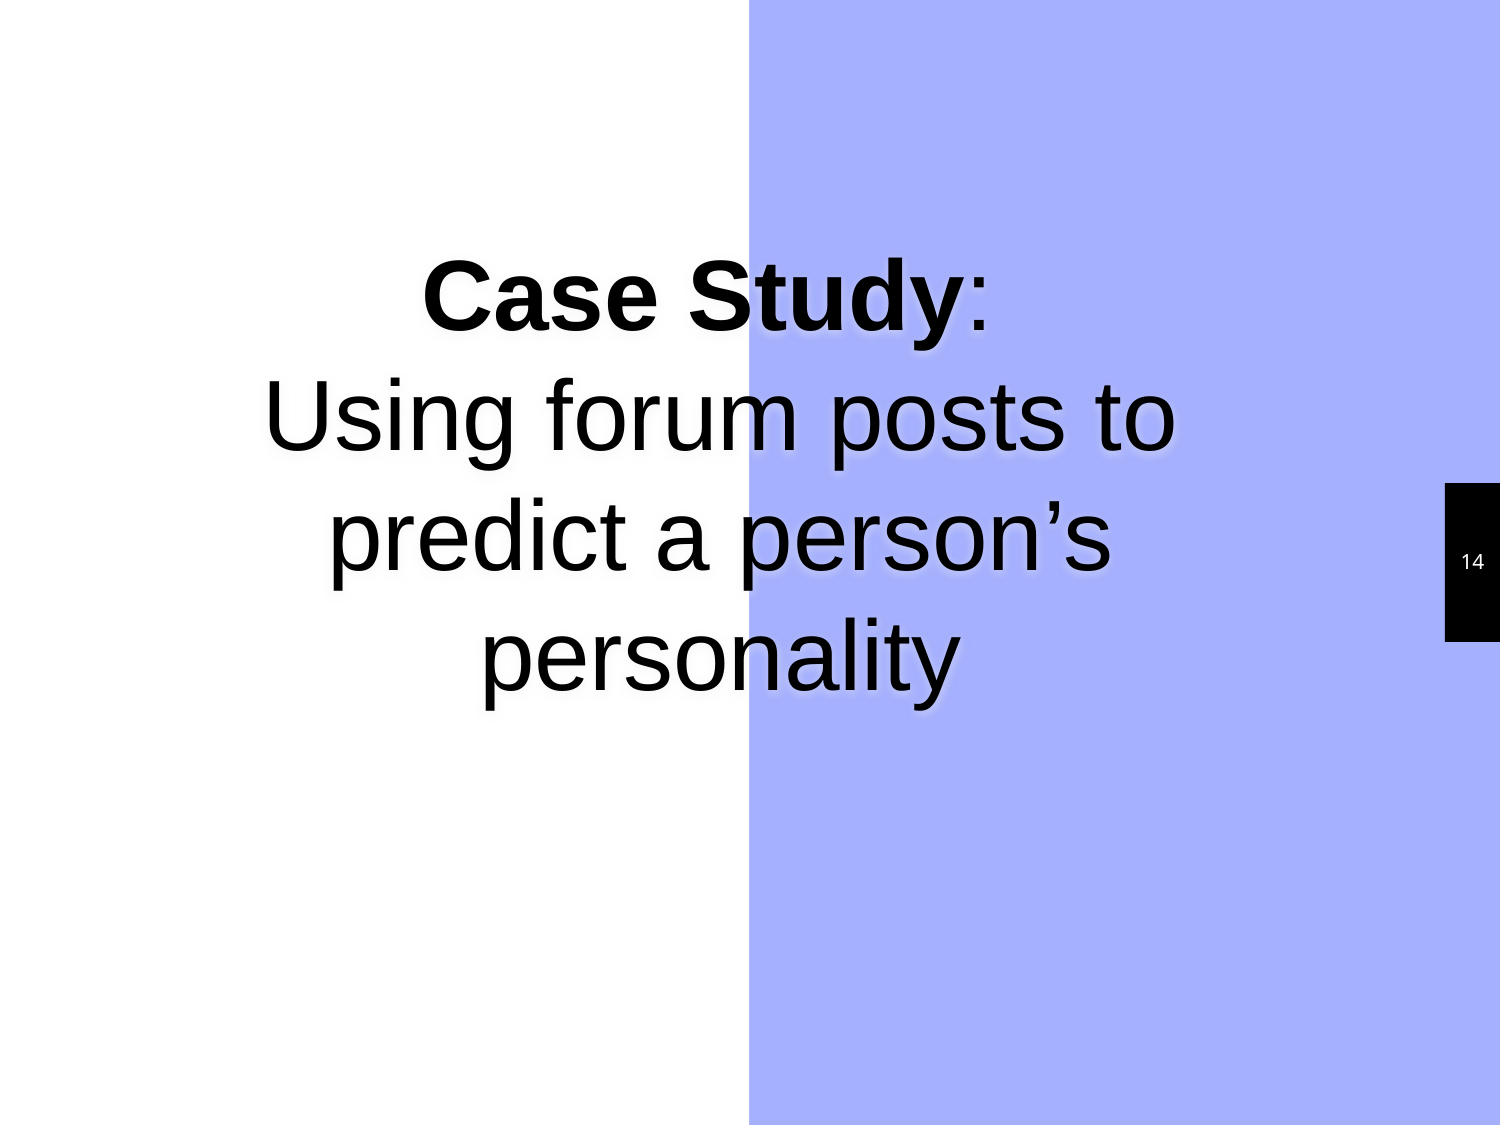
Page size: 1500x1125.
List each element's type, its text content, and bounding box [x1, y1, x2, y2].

slide_number ‹#› [1444, 482, 1500, 642]
text_box Case Study: Using forum posts to predict a person’s personality [120, 215, 1321, 726]
